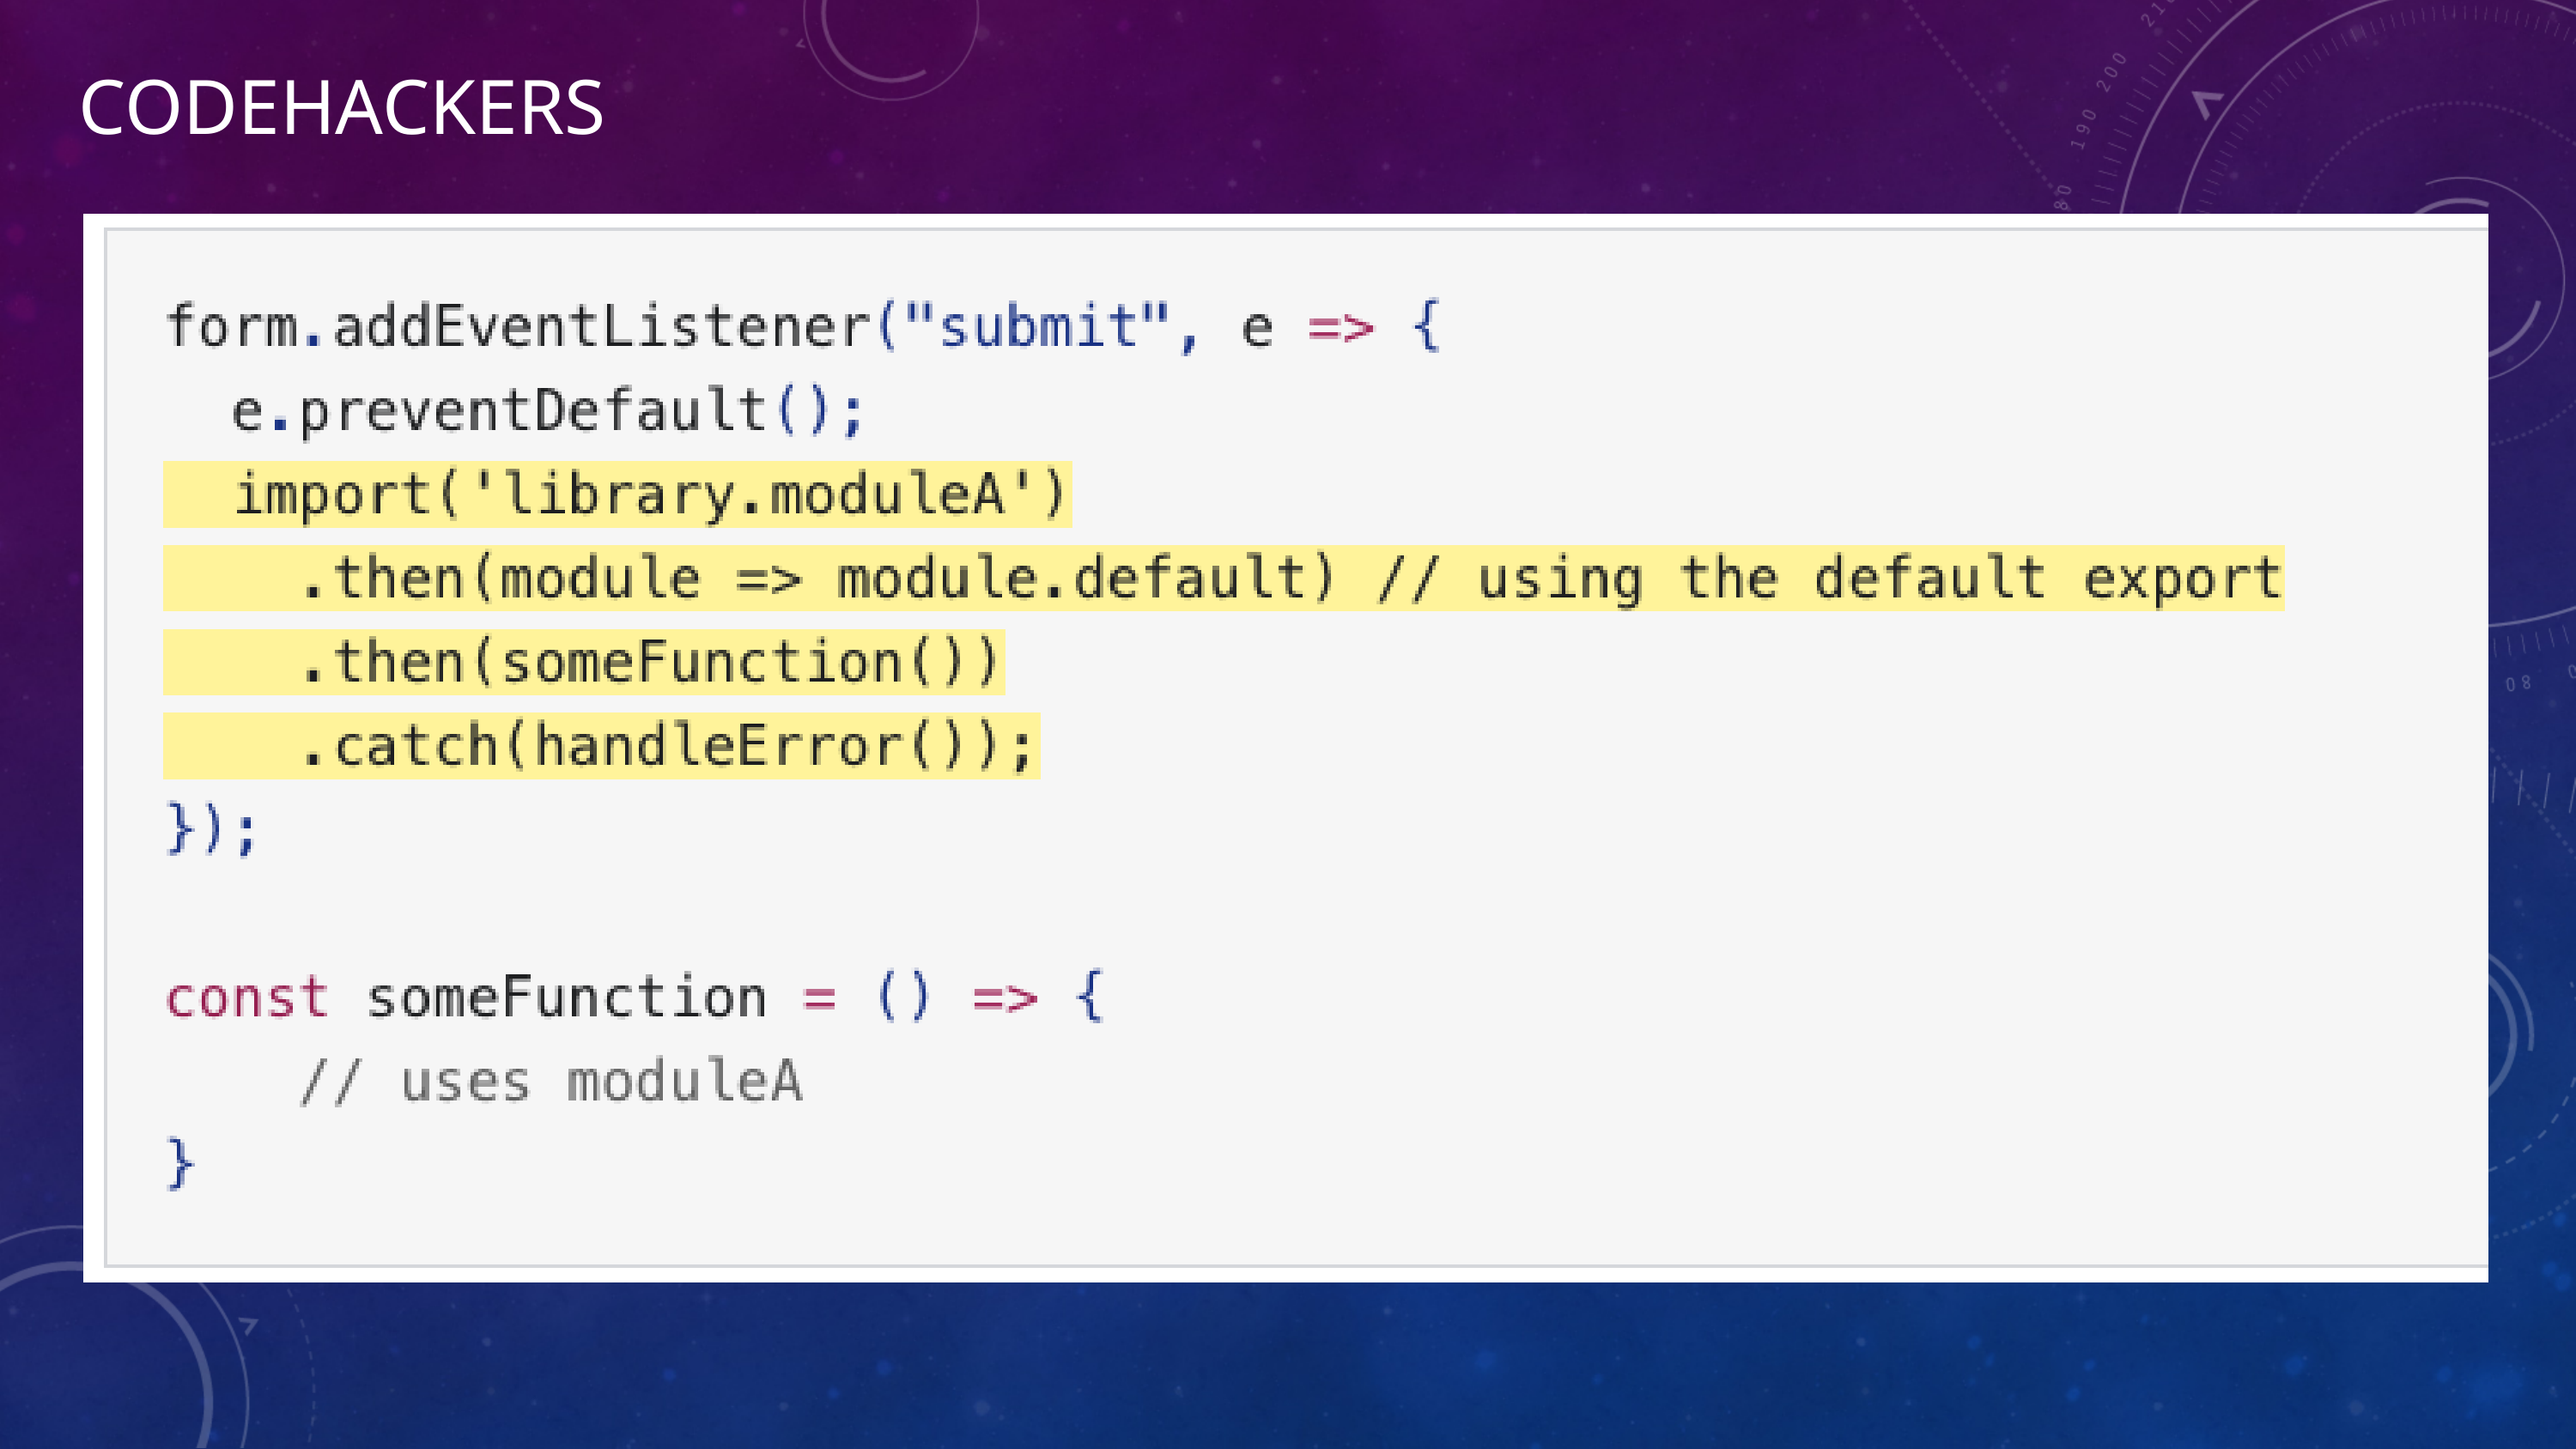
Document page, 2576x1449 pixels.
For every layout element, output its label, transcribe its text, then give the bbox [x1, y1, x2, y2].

text_box CODEHACKERS [78, 44, 857, 150]
picture [0, 0, 2576, 1449]
